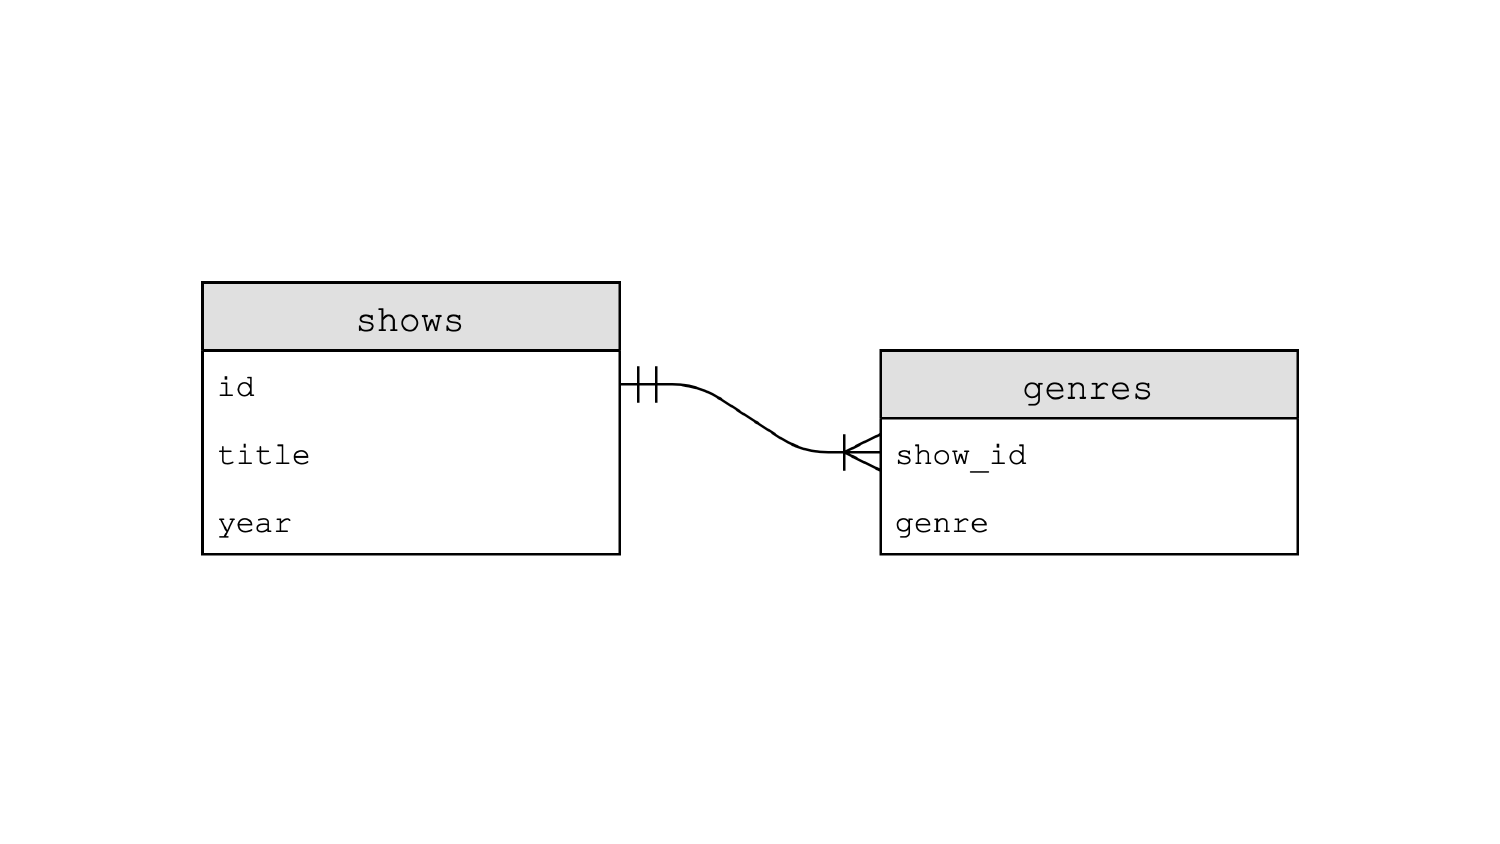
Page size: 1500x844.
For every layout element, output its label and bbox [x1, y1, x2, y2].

picture [201, 281, 1299, 563]
